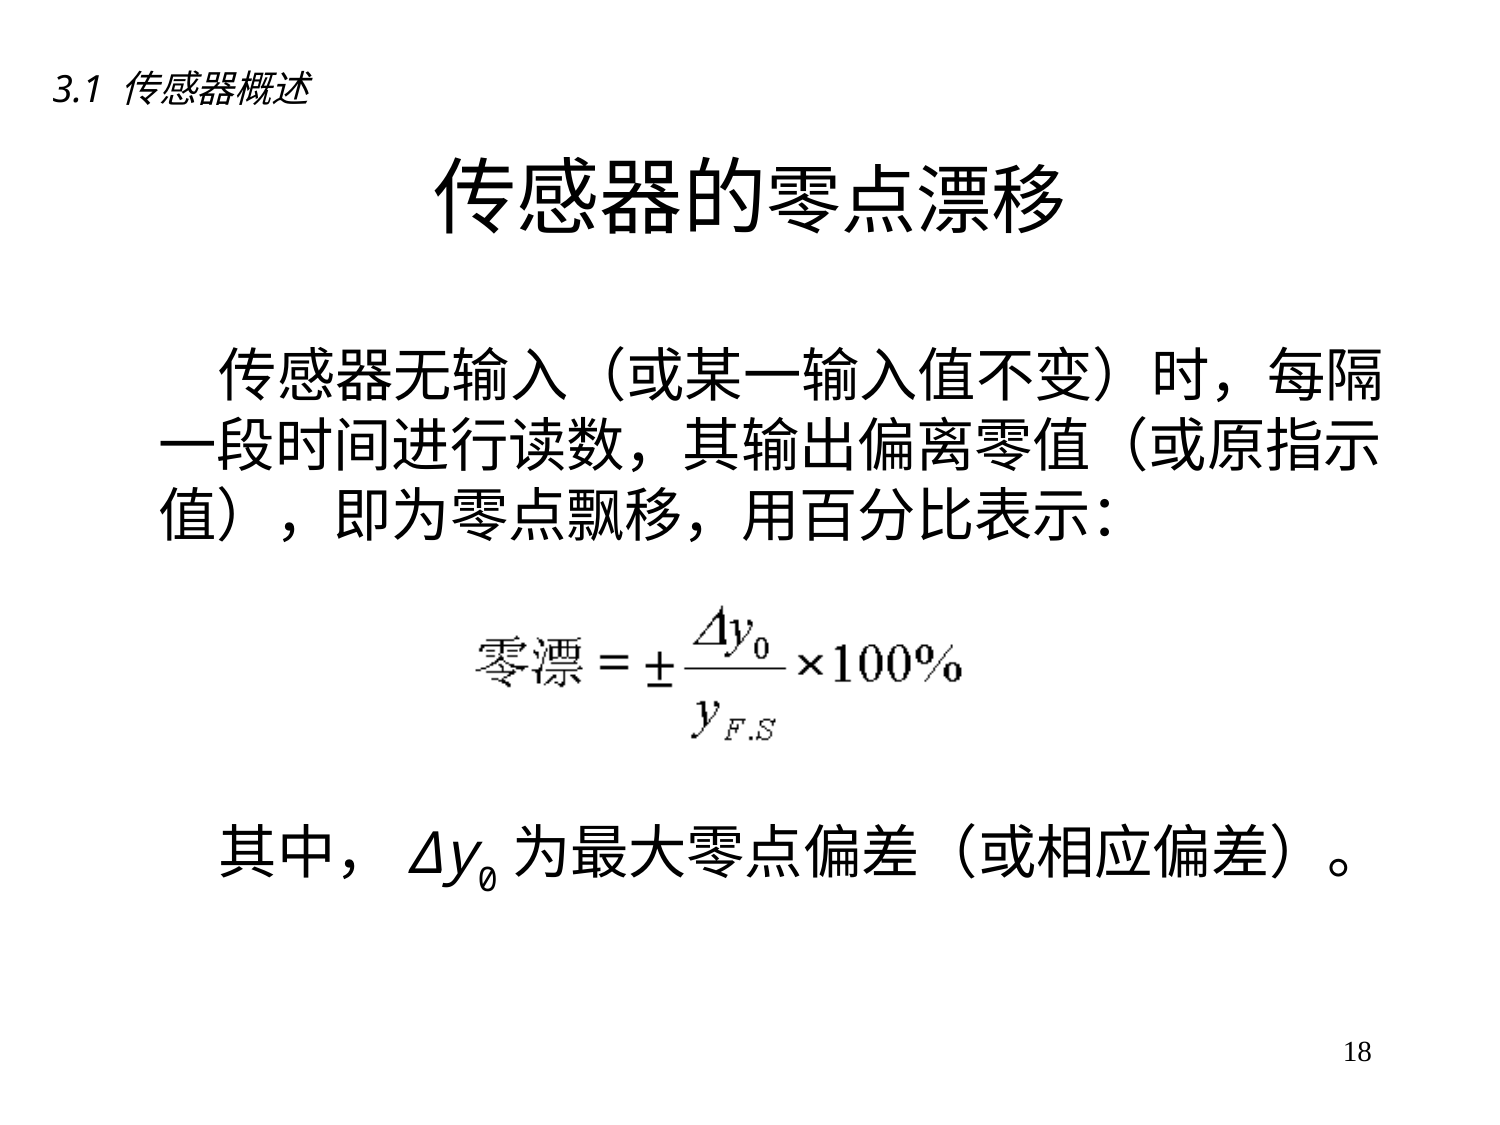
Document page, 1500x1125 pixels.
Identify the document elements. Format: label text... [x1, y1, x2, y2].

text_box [362, 599, 988, 751]
slide_number 18 [1074, 1025, 1388, 1100]
title 传感器的零点漂移 [112, 99, 1388, 288]
text_box 3.1 传感器概述 [37, 49, 479, 125]
list 传感器无输入（或某一输入值不变）时，每隔一段时间进行读数，其输出偏离零值（或原指示值），即为零点飘移，用百分比表示： 其中，Δy0为最大零点偏差（或相应偏差）。 [87, 331, 1413, 1006]
